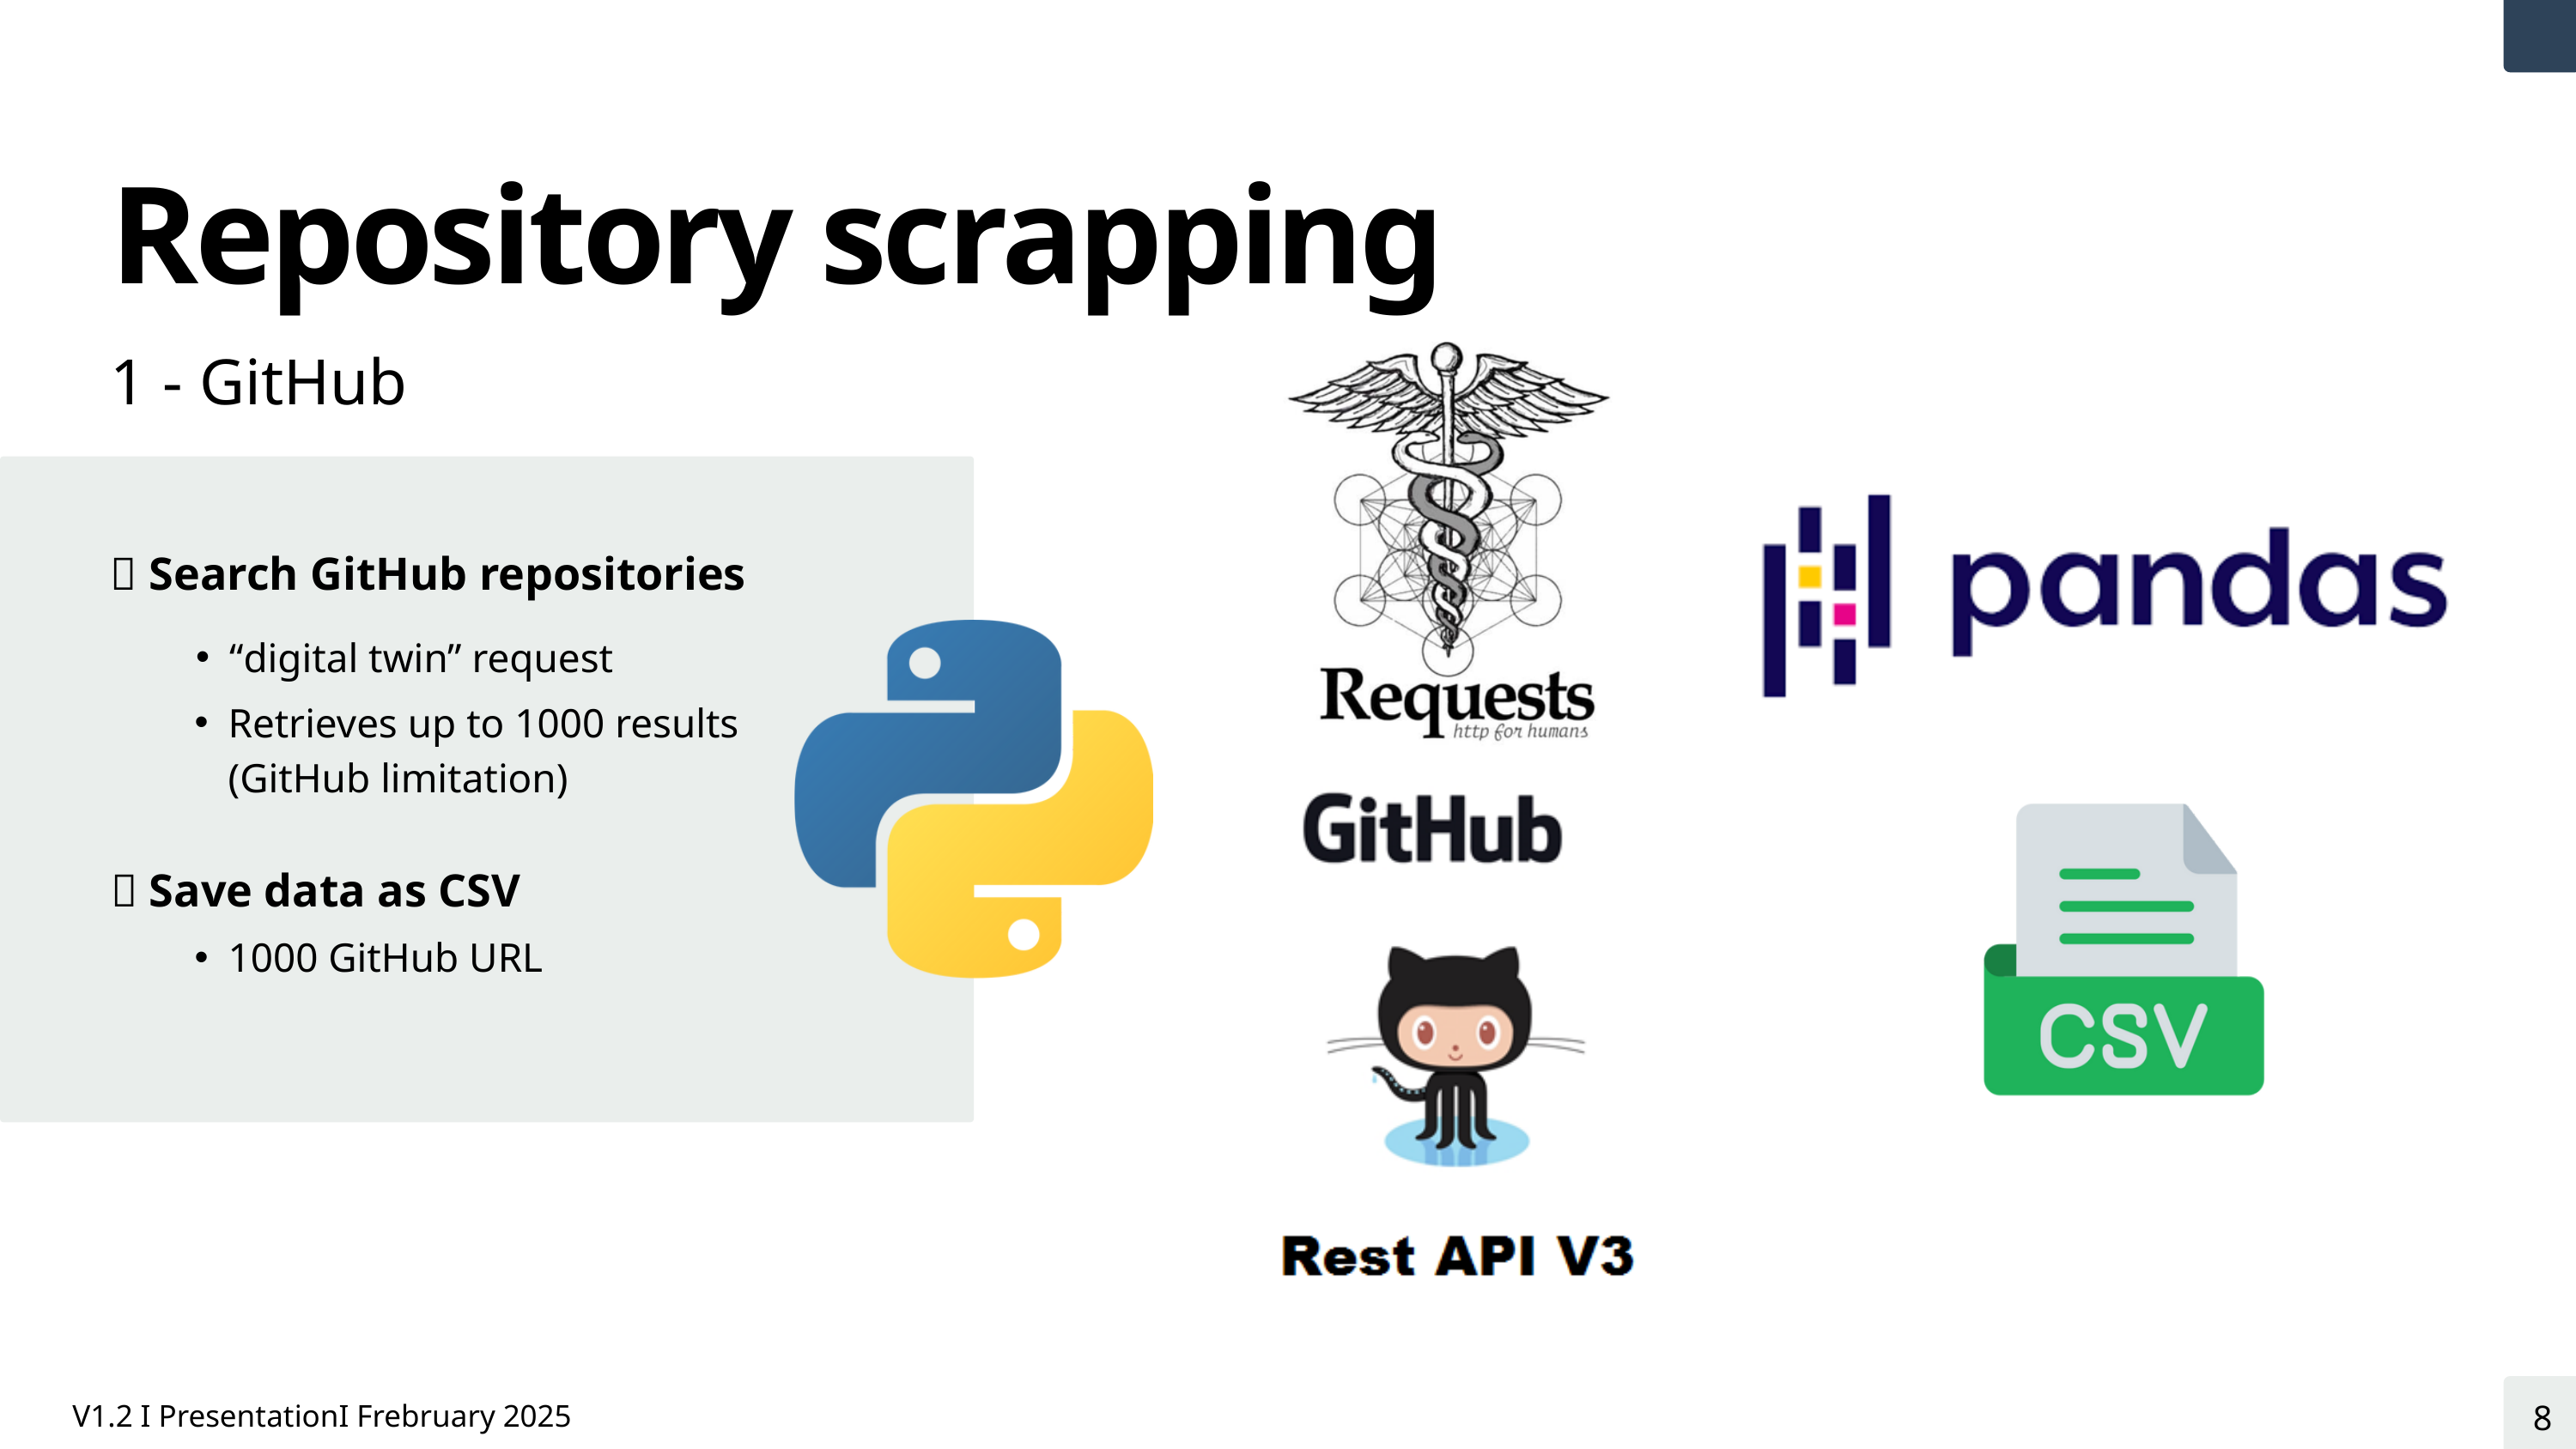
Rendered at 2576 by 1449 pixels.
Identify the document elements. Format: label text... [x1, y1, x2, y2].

text_box Repository scrapping [110, 122, 1784, 311]
text_box 1 - GitHub [111, 330, 1838, 418]
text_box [0, 456, 975, 1123]
text_box [1255, 713, 1671, 1327]
text_box [977, 620, 1153, 979]
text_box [2503, 0, 2576, 73]
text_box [2503, 1375, 2576, 1449]
text_box [1731, 445, 2481, 749]
text_box [1952, 777, 2297, 1123]
text_box V1.2 I PresentationI Frebruary 2025 [72, 1391, 612, 1433]
text_box [1281, 418, 1613, 754]
